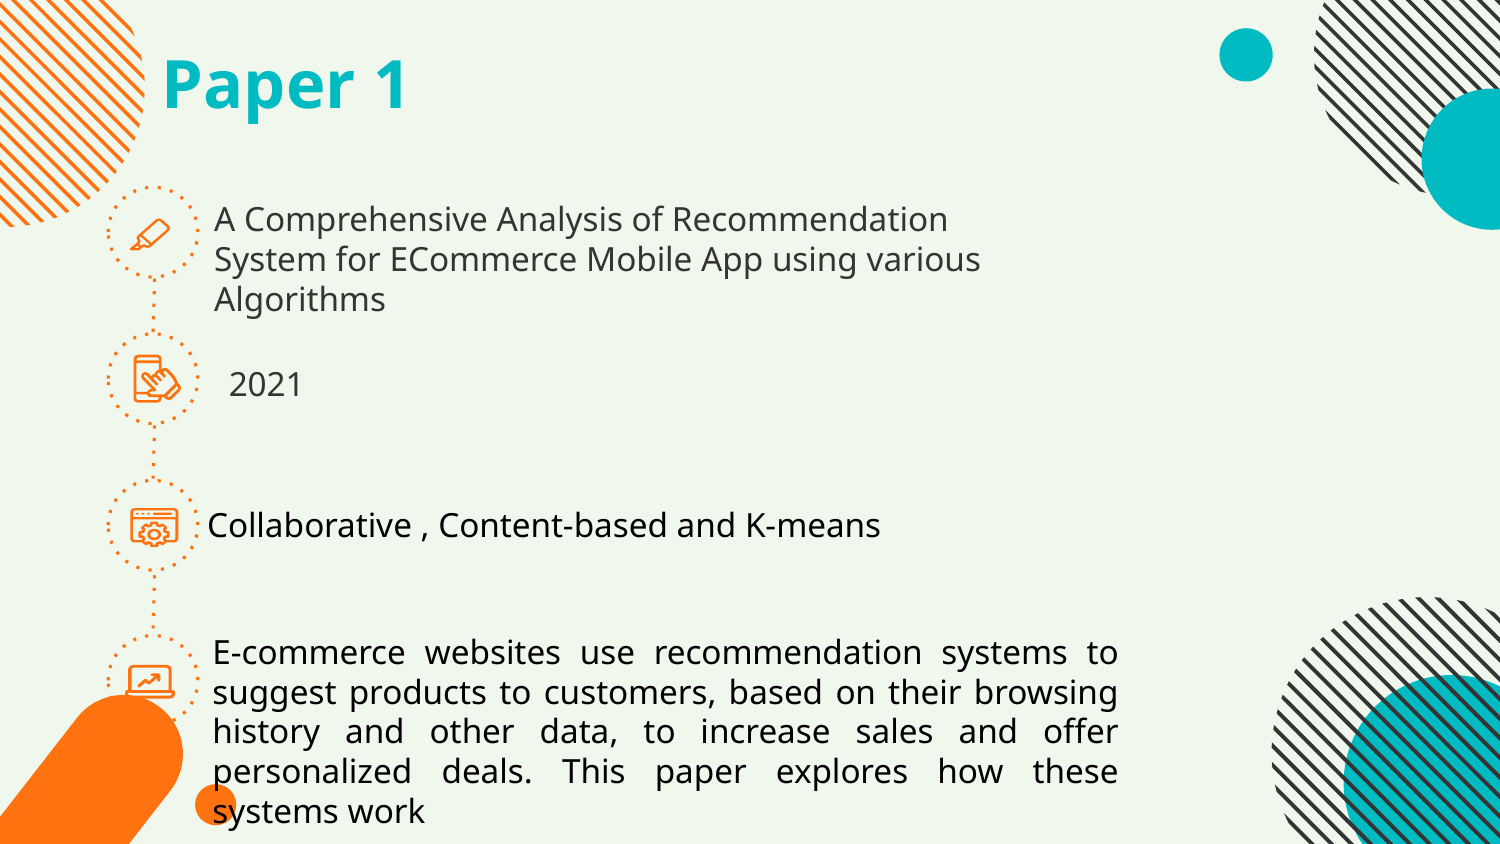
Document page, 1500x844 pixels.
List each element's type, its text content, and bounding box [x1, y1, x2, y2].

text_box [0, 0, 145, 228]
text_box [108, 480, 192, 571]
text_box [124, 664, 176, 699]
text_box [1271, 597, 1500, 844]
text_box [129, 218, 171, 251]
text_box [108, 334, 198, 424]
subtitle 2021 [213, 347, 321, 403]
subtitle A Comprehensive Analysis of Recommendation System for ECommerce Mobile App using various Algorithms [199, 183, 1063, 353]
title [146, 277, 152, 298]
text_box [130, 507, 179, 548]
text_box [108, 187, 198, 278]
title Paper 1 [150, 29, 499, 298]
text_box Collaborative , Content-based and K-means [192, 496, 1272, 551]
text_box [133, 354, 182, 403]
text_box [108, 635, 197, 726]
text_box E-commerce websites use recommendation systems to suggest products to customers, based on their browsing history and other data, to increase sales and offer personalized deals. This paper explores how these systems work [197, 623, 1135, 838]
